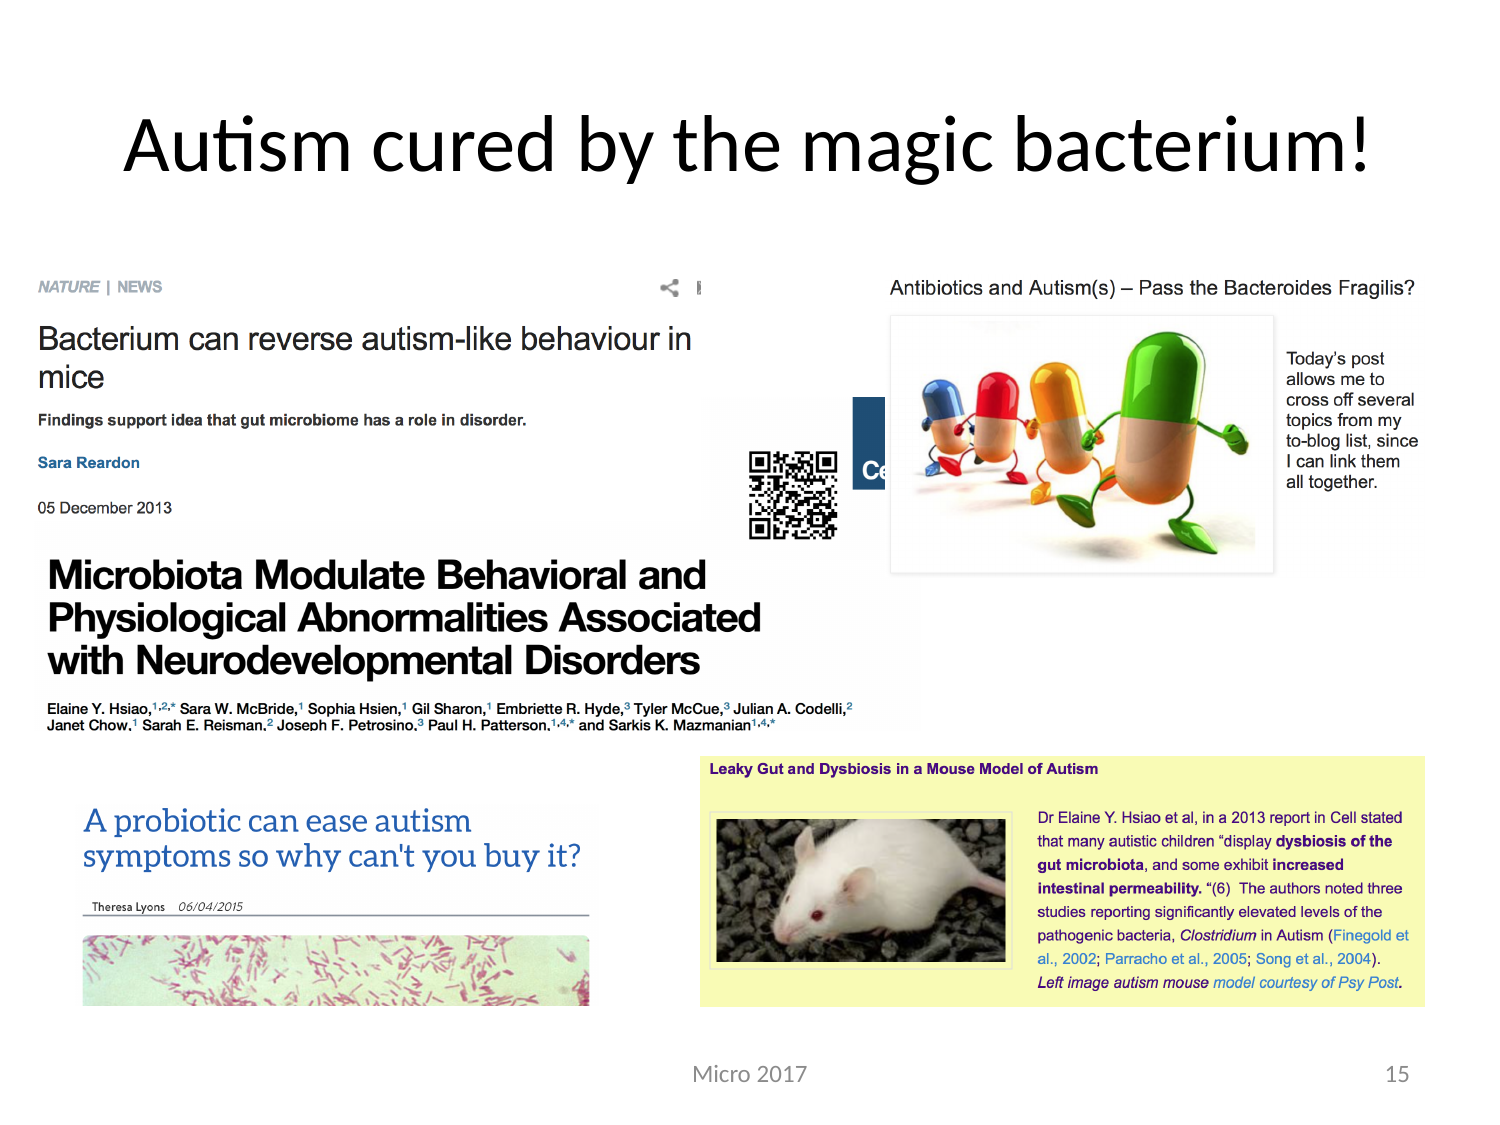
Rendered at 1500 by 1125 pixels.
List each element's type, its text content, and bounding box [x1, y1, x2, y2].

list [74, 804, 600, 1008]
footer Micro 2017 [512, 1042, 988, 1103]
title Autism cured by the magic bacterium! [75, 45, 1425, 233]
slide_number 15 [1074, 1042, 1425, 1103]
picture [700, 756, 1426, 1008]
picture [34, 274, 1426, 731]
